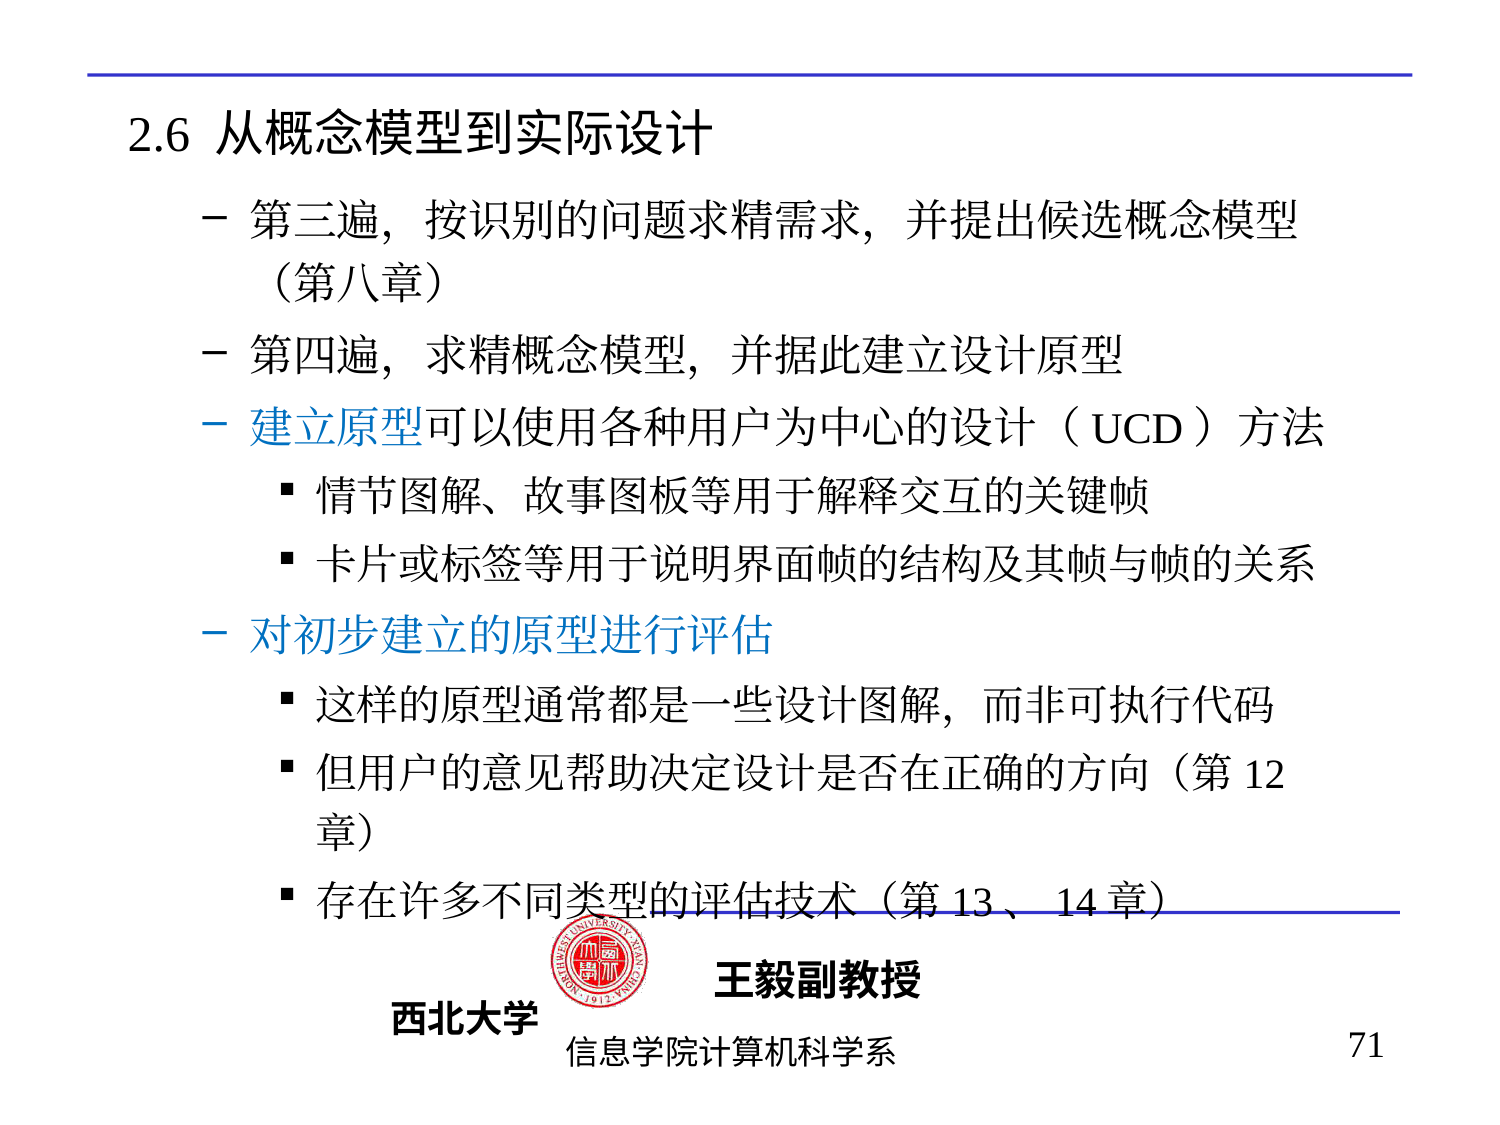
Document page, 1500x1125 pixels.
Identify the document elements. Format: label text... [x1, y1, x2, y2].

list 第三遍，按识别的问题求精需求，并提出候选概念模型（第八章） 第四遍，求精概念模型，并据此建立设计原型 建立原型可以使用各种用户为中心的设计（UCD）方法 情节图解、故事图板等用于解释交互的关键帧 卡片或标签等用于说明界面帧的结构及其帧与帧的关系 对初步建立的原型进行评估 这样的原型通常都是一些设计图解，而非可执行代码 但用户的意见帮助决定设计是否在正确的方向（第12章） 存在许多不同类型的评估技术（第13、14章） [112, 174, 1388, 900]
title 2.6 从概念模型到实际设计 [112, 87, 1388, 174]
slide_number 71 [1087, 1012, 1401, 1088]
